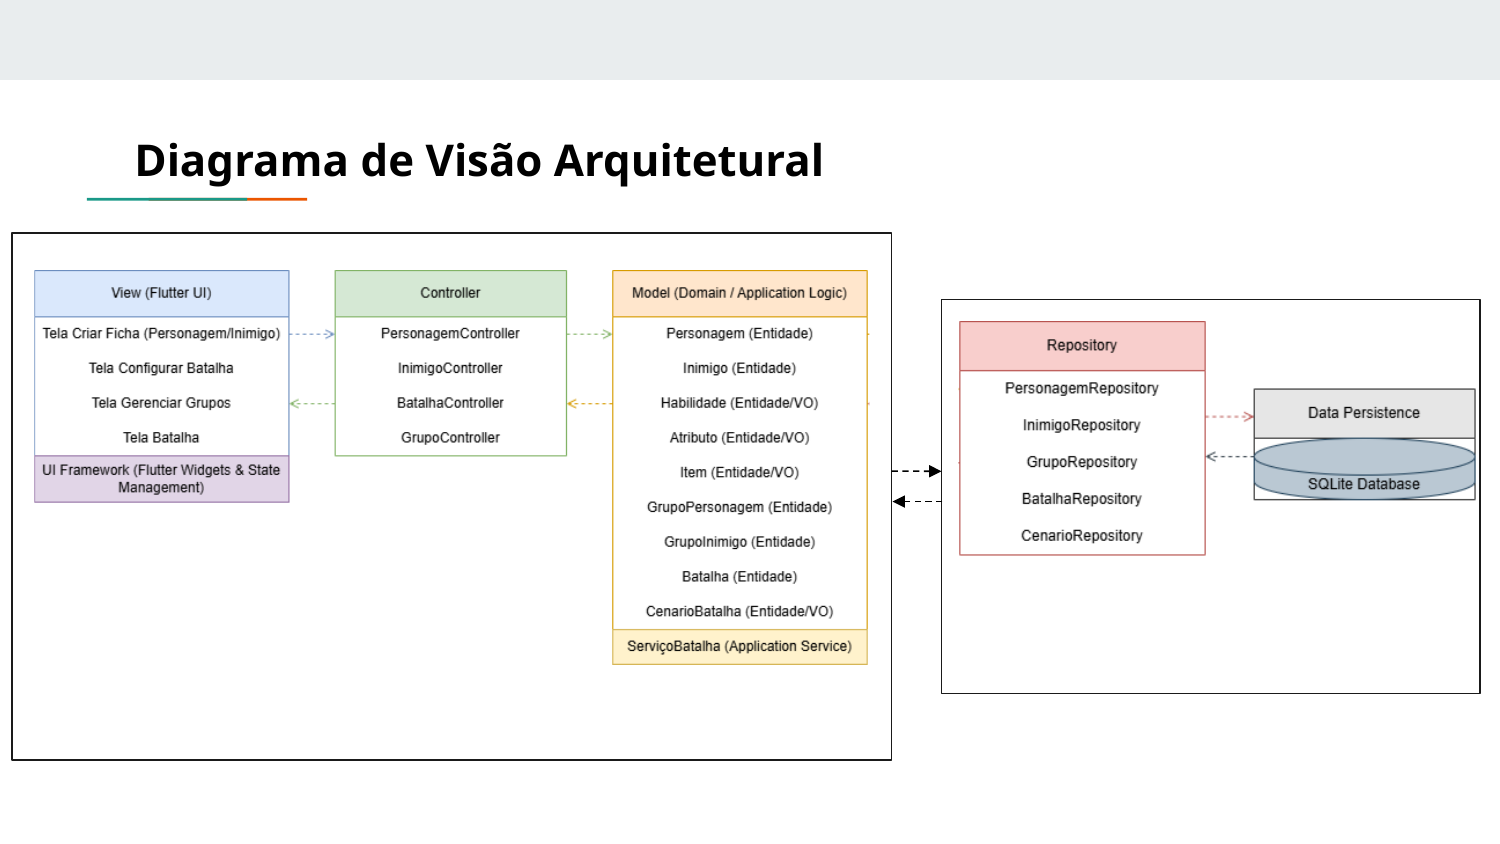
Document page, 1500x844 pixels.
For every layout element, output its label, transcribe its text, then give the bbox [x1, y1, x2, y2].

picture [34, 269, 870, 665]
text_box [11, 233, 892, 761]
picture [958, 320, 1477, 740]
text_box [941, 299, 1481, 694]
title Diagrama de Visão Arquitetural [119, 109, 1381, 264]
